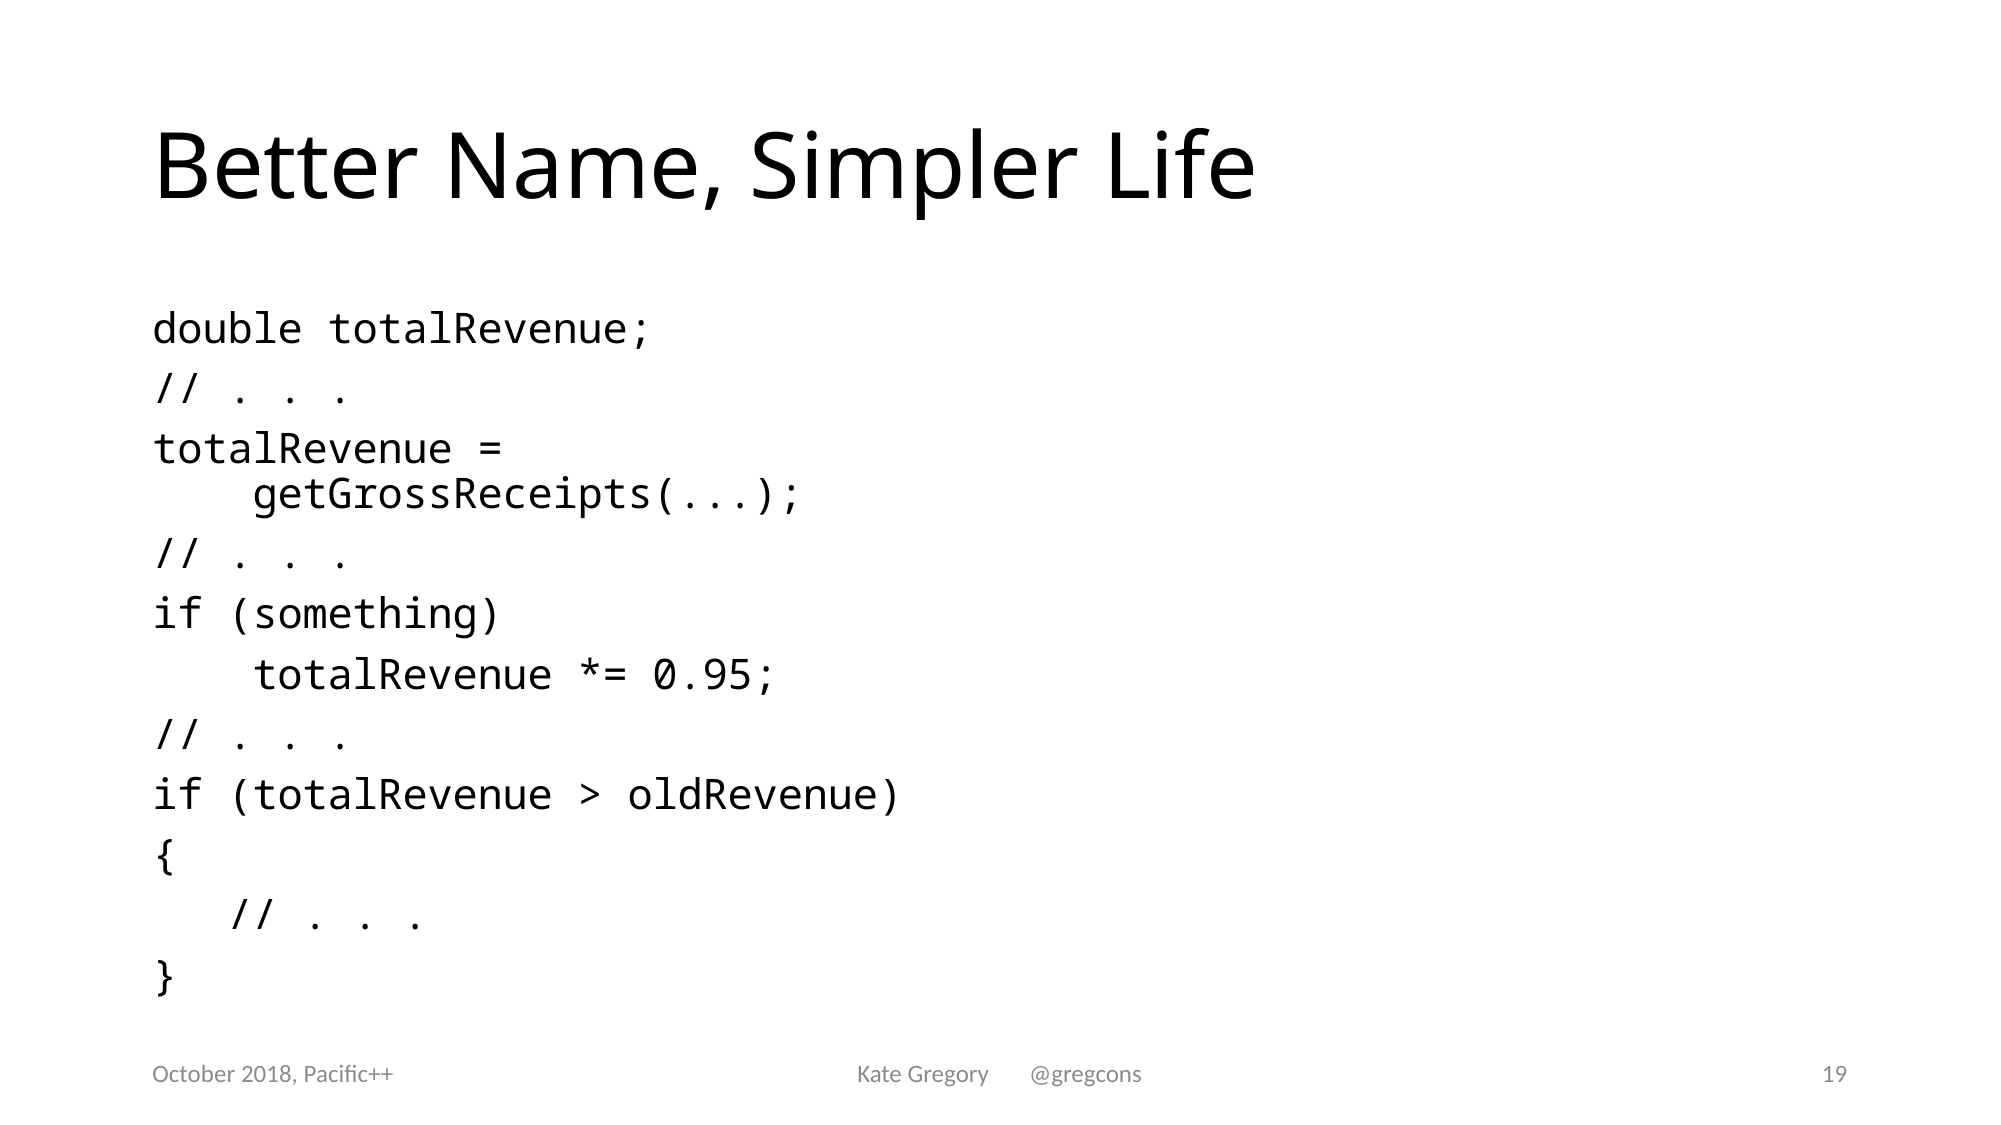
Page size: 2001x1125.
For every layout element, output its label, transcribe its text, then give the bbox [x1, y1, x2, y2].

footer Kate Gregory @gregcons [662, 1042, 1338, 1103]
slide_number 19 [1412, 1042, 1863, 1103]
list double totalRevenue; // . . . totalRevenue = getGrossReceipts(...); // . . . if (something) totalRevenue *= 0.95; // . . . if (totalRevenue > oldRevenue) { // . . . } [137, 299, 1863, 1014]
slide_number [137, 1042, 588, 1103]
title Better Name, Simpler Life [137, 59, 1863, 278]
